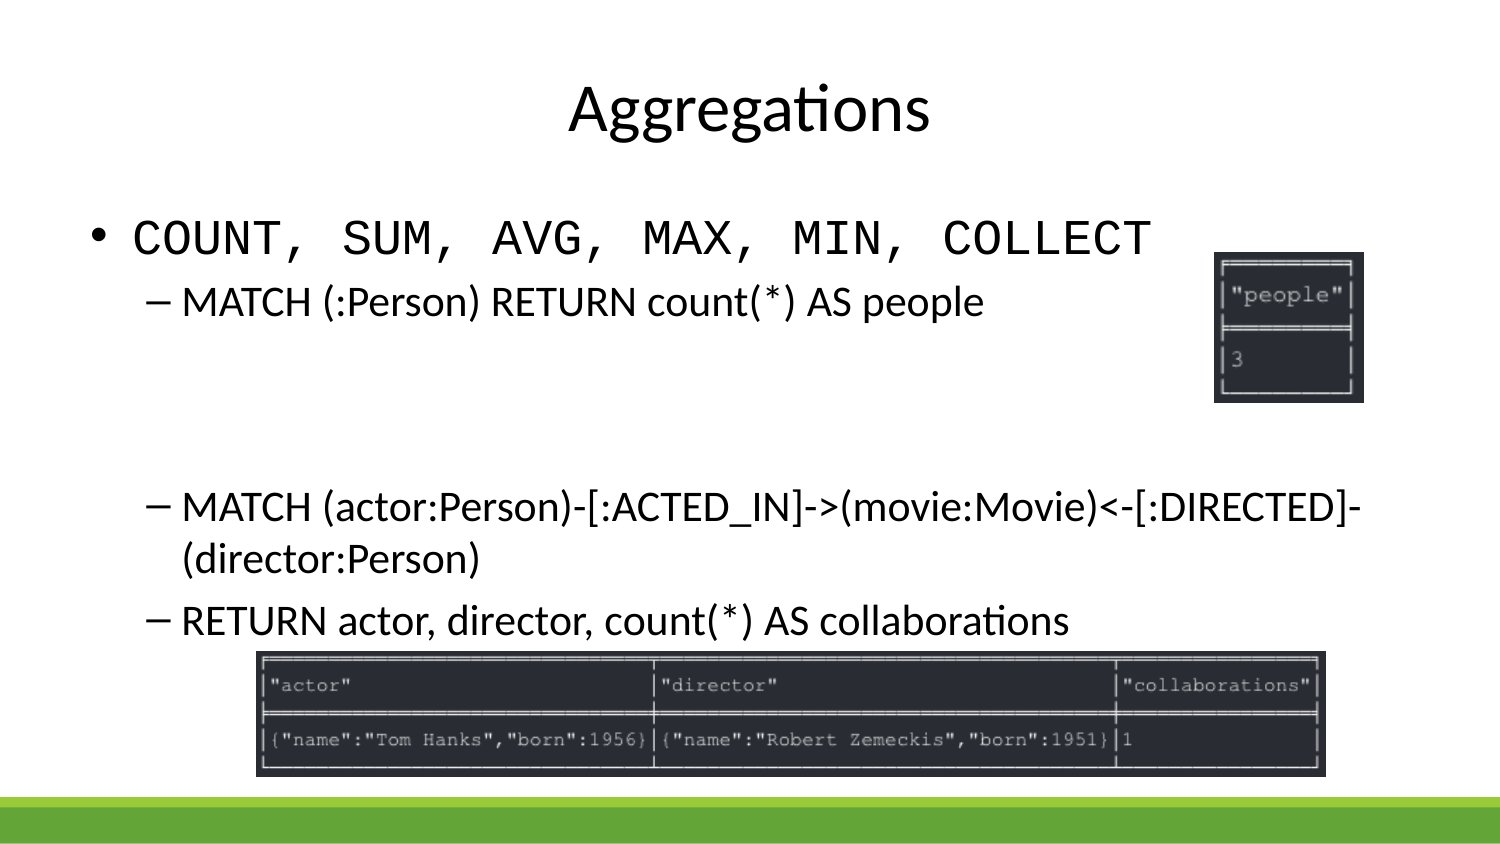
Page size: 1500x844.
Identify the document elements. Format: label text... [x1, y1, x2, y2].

picture [255, 651, 1326, 777]
list COUNT, SUM, AVG, MAX, MIN, COLLECT MATCH (:Person) RETURN count(*) AS people MATCH (actor:Person)-[:ACTED_IN]->(movie:Movie)<-[:DIRECTED]-(director:Person) RETURN actor, director, count(*) AS collaborations [75, 196, 1425, 754]
title Aggregations [75, 33, 1425, 175]
picture [1214, 252, 1365, 403]
